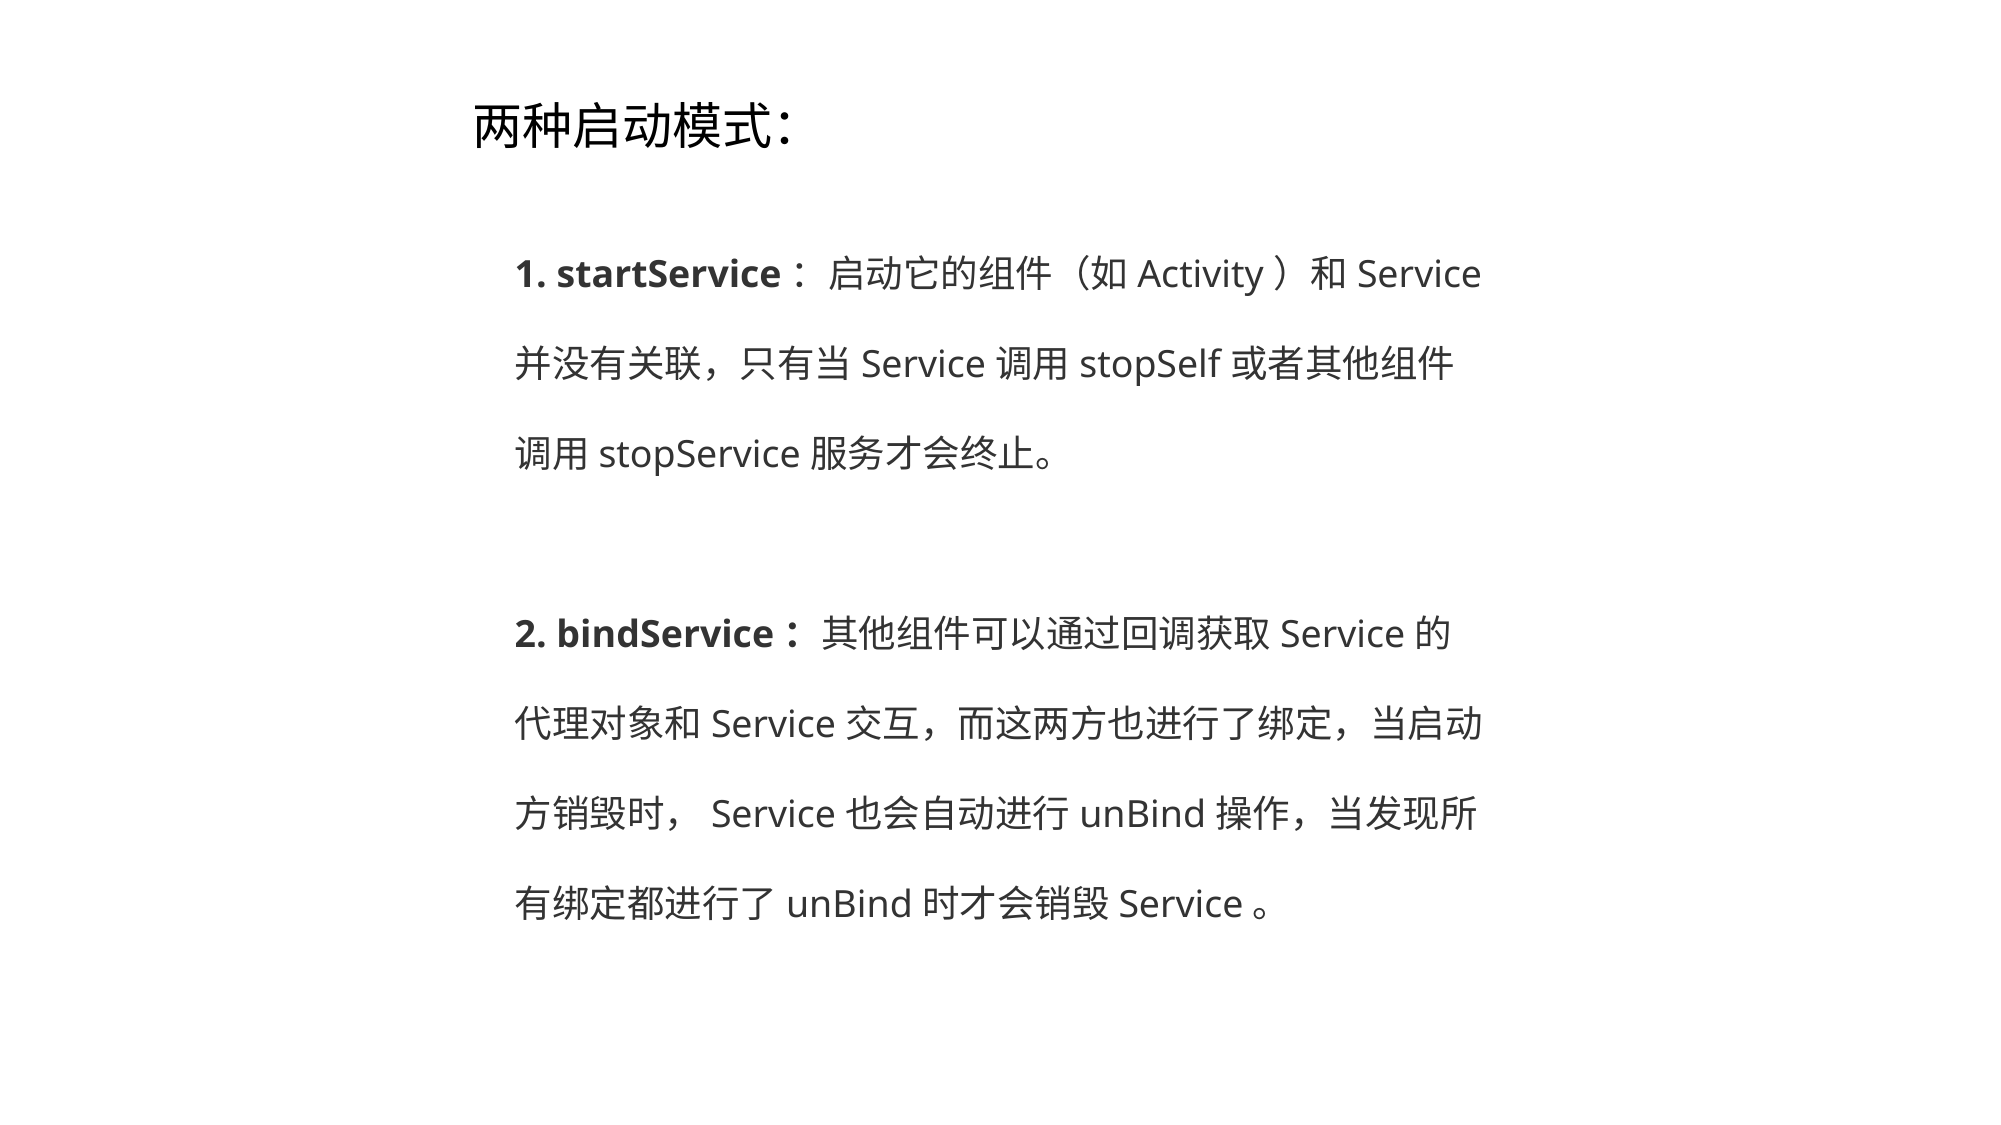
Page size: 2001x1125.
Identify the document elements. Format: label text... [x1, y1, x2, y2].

text_box 两种启动模式： [457, 86, 838, 162]
text_box 1. startService：启动它的组件（如Activity）和Service并没有关联，只有当Service调用stopSelf或者其他组件调用stopService服务才会终止。 2. bindService：其他组件可以通过回调获取Service的代理对象和Service交互，而这两方也进行了绑定，当启动方销毁时，Service也会自动进行unBind操作，当发现所有绑定都进行了unBind时才会销毁Service。 [499, 197, 1500, 933]
